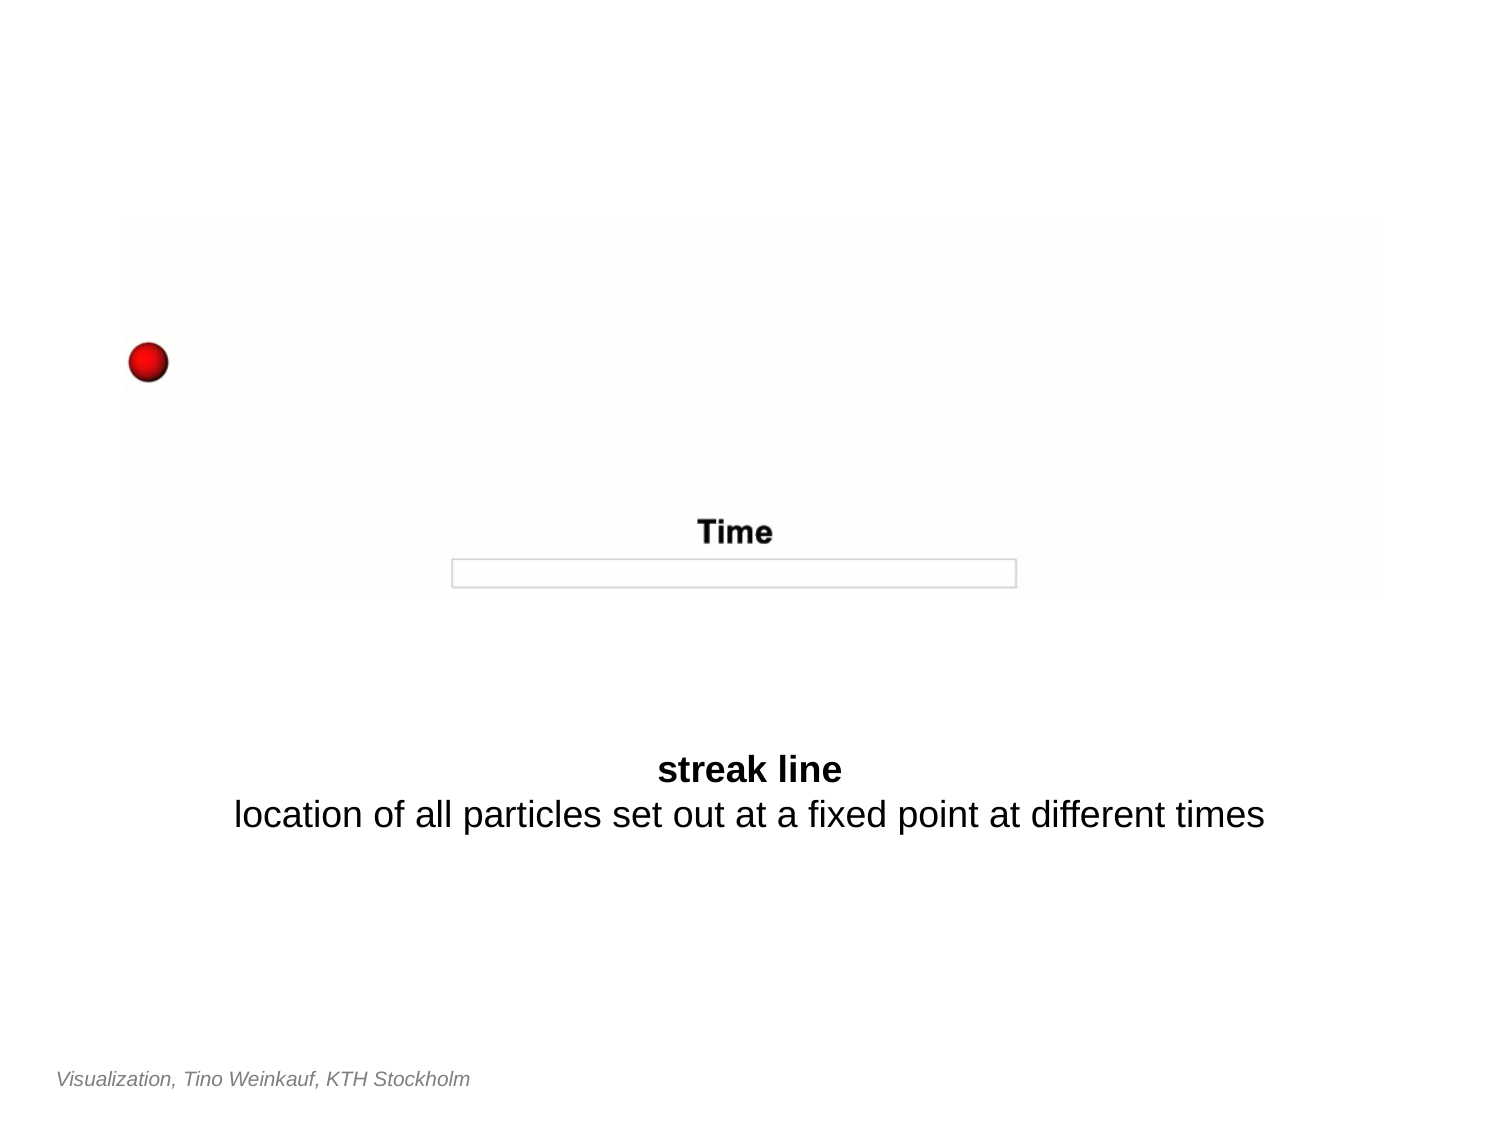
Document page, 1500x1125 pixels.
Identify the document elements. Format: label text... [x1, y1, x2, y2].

text_box streak line location of all particles set out at a fixed point at different times [112, 737, 1388, 843]
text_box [122, 217, 1378, 601]
